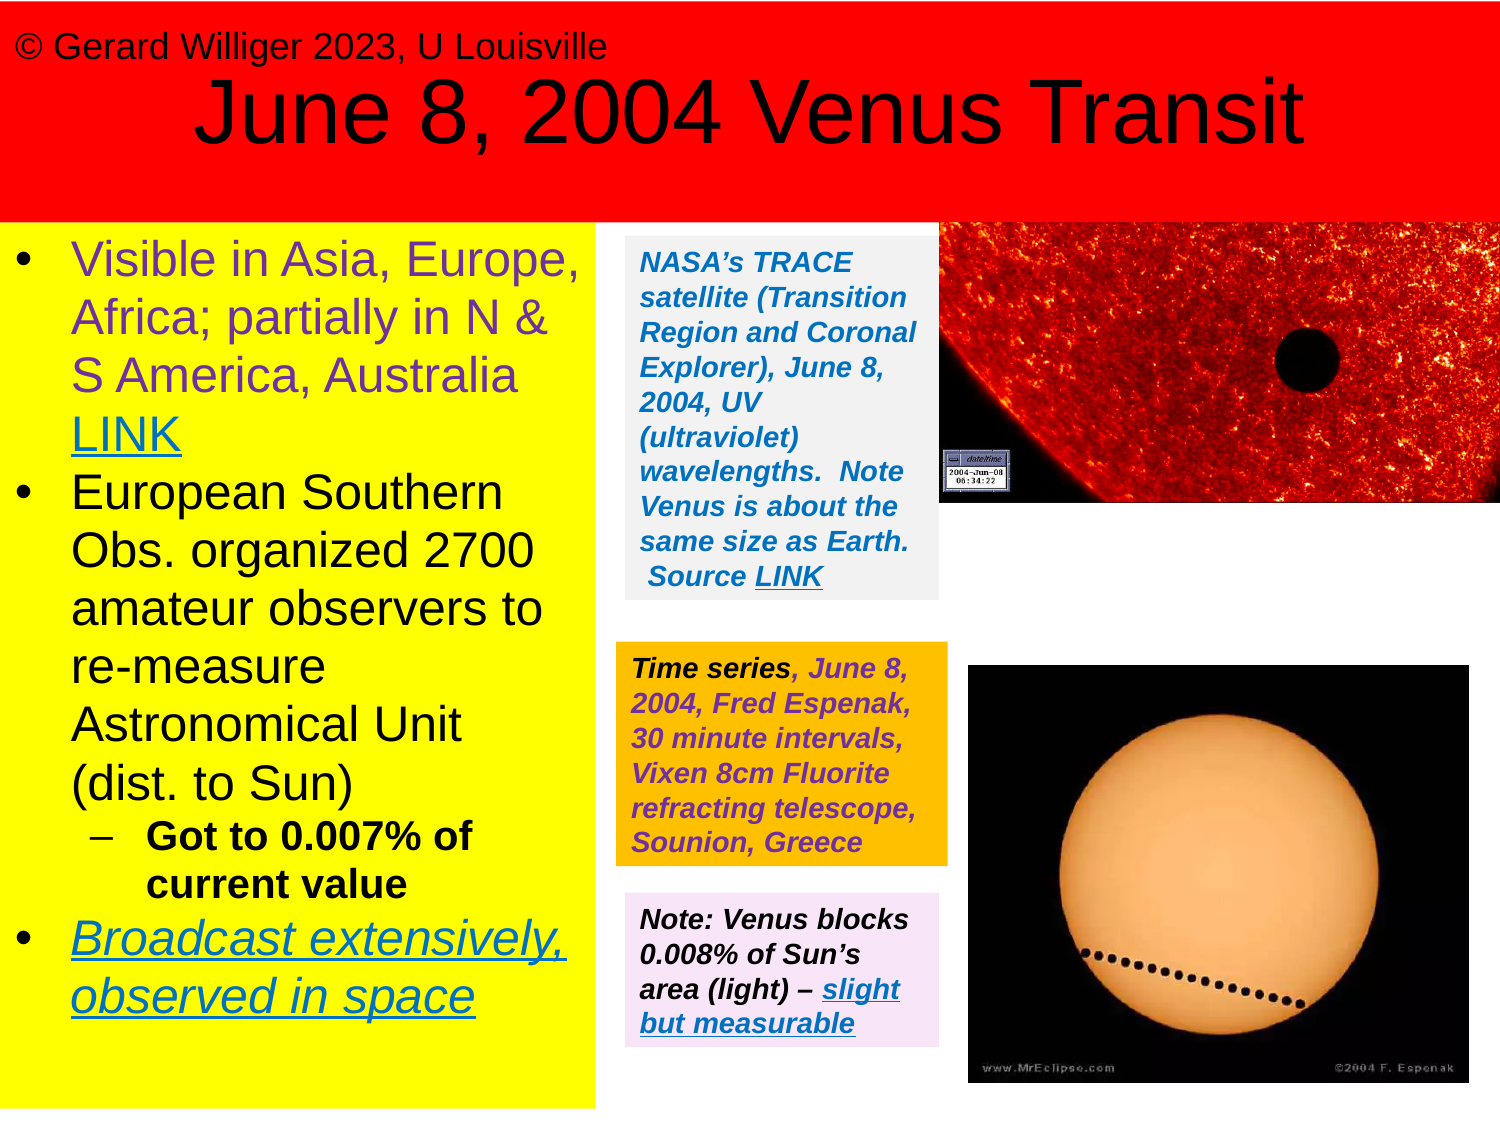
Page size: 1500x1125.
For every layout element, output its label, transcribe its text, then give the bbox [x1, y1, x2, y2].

title June 8, 2004 Venus Transit [0, 1, 1500, 223]
text_box © Gerard Williger 2023, U Louisville [0, 14, 625, 75]
text_box NASA’s TRACE satellite (Transition Region and Coronal Explorer), June 8, 2004, UV (ultraviolet) wavelengths. Note Venus is about the same size as Earth. Source LINK [624, 235, 939, 600]
text_box Time series, June 8, 2004, Fred Espenak, 30 minute intervals, Vixen 8cm Fluorite refracting telescope, Sounion, Greece [616, 641, 948, 867]
picture [938, 222, 1500, 503]
picture [968, 665, 1470, 1083]
text_box Note: Venus blocks 0.008% of Sun’s area (light) – slight but measurable [624, 892, 939, 1048]
list Visible in Asia, Europe, Africa; partially in N & S America, Australia LINK European Southern Obs. organized 2700 amateur observers to re-measure Astronomical Unit (dist. to Sun) Got to 0.007% of current value Broadcast extensively, observed in space [0, 223, 596, 1109]
